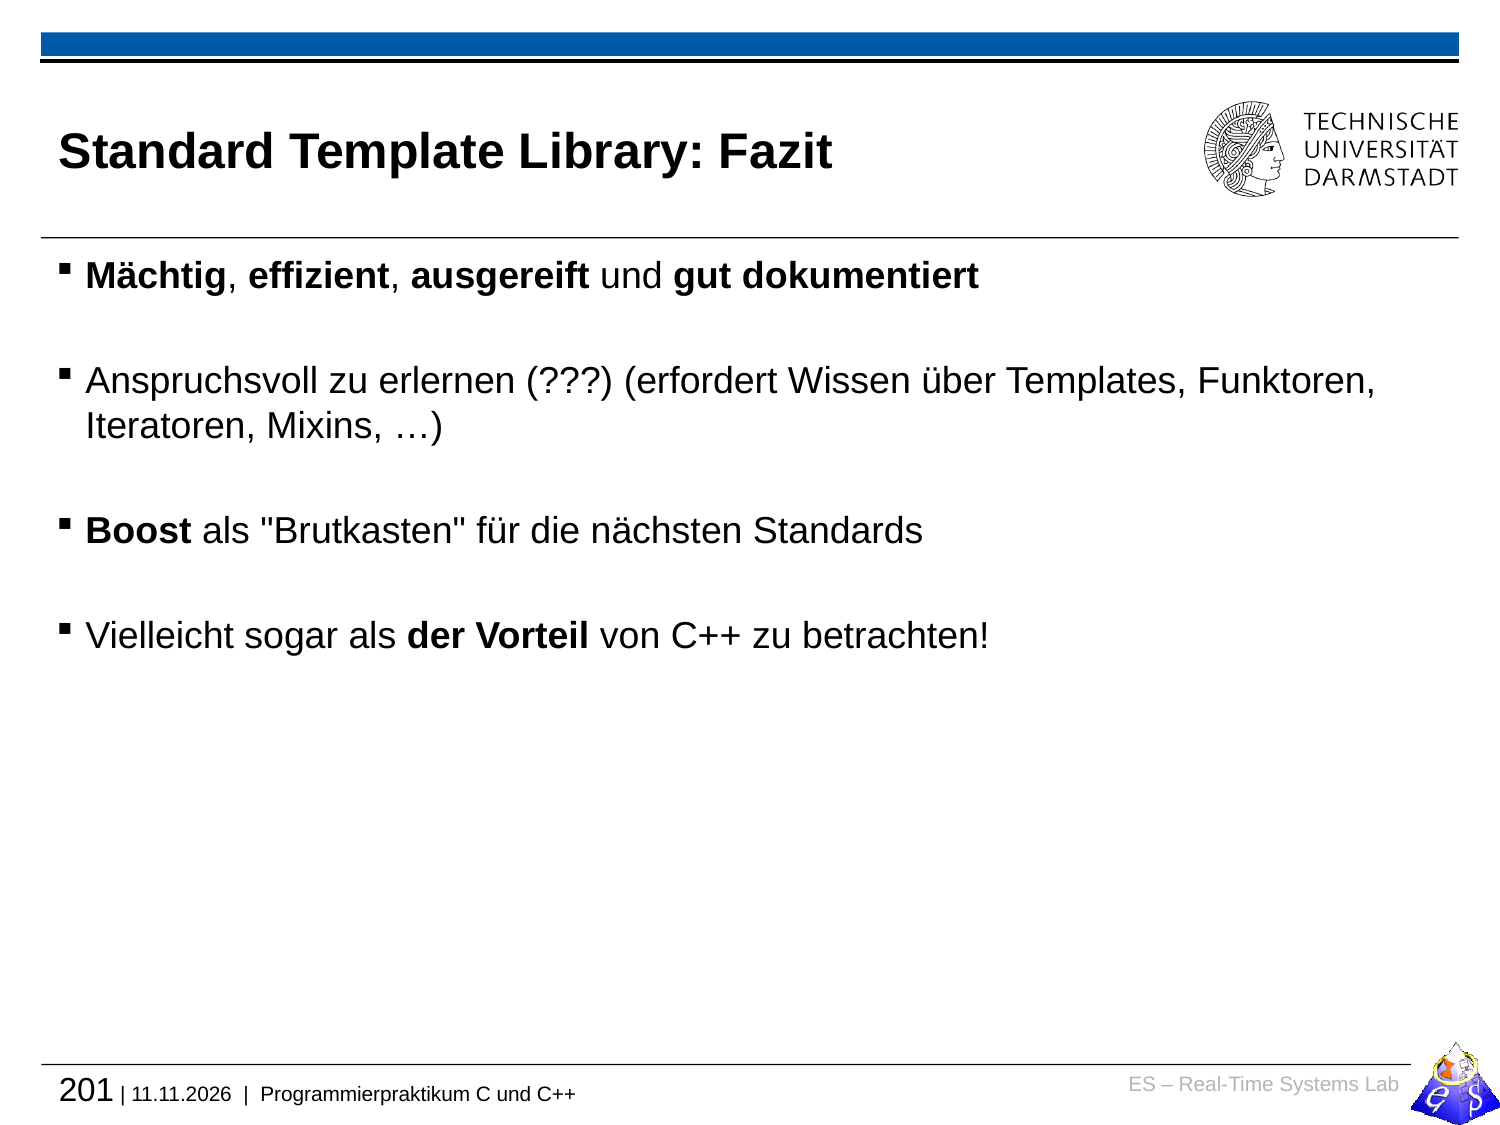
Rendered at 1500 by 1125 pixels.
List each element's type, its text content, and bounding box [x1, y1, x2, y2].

list Mächtig, effizient, ausgereift und gut dokumentiert Anspruchsvoll zu erlernen (???) (erfordert Wissen über Templates, Funktoren, Iteratoren, Mixins, …) Boost als "Brutkasten" für die nächsten Standards Vielleicht sogar als der Vorteil von C++ zu betrachten! [41, 243, 1459, 1059]
title Standard Template Library: Fazit [58, 80, 1187, 218]
picture [1187, 84, 1483, 214]
picture [1411, 1041, 1500, 1125]
